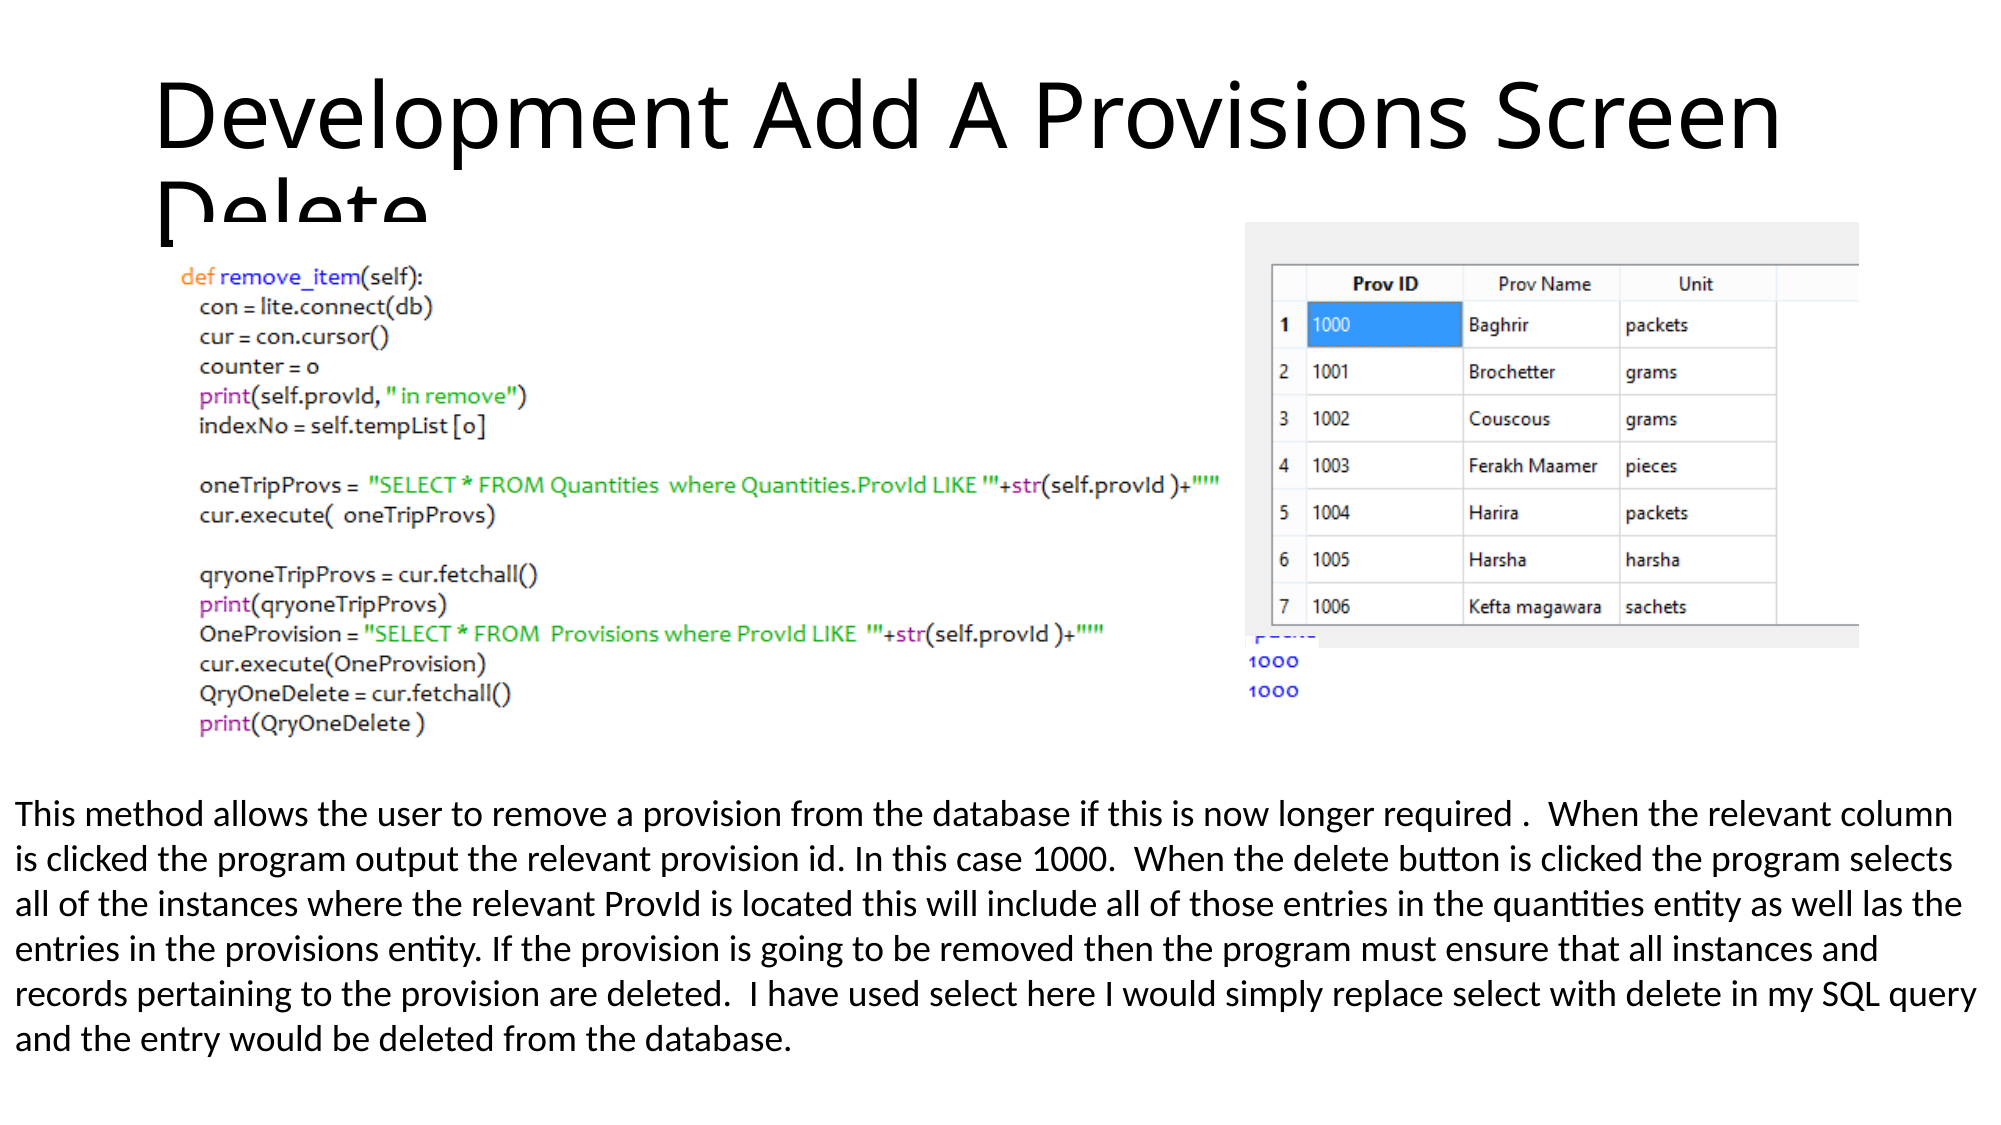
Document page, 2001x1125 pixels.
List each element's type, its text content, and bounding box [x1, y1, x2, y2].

title Development Add A Provisions Screen Delete [137, 59, 1863, 278]
text_box This method allows the user to remove a provision from the database if this is now longer required . When the relevant column is clicked the program output the relevant provision id. In this case 1000. When the delete button is clicked the program selects all of the instances where the relevant ProvId is located this will include all of those entries in the quantities entity as well las the entries in the provisions entity. If the provision is going to be removed then the program must ensure that all instances and records pertaining to the provision are deleted. I have used select here I would simply replace select with delete in my SQL query and the entry would be deleted from the database. [0, 781, 2000, 1067]
picture [173, 222, 1859, 753]
